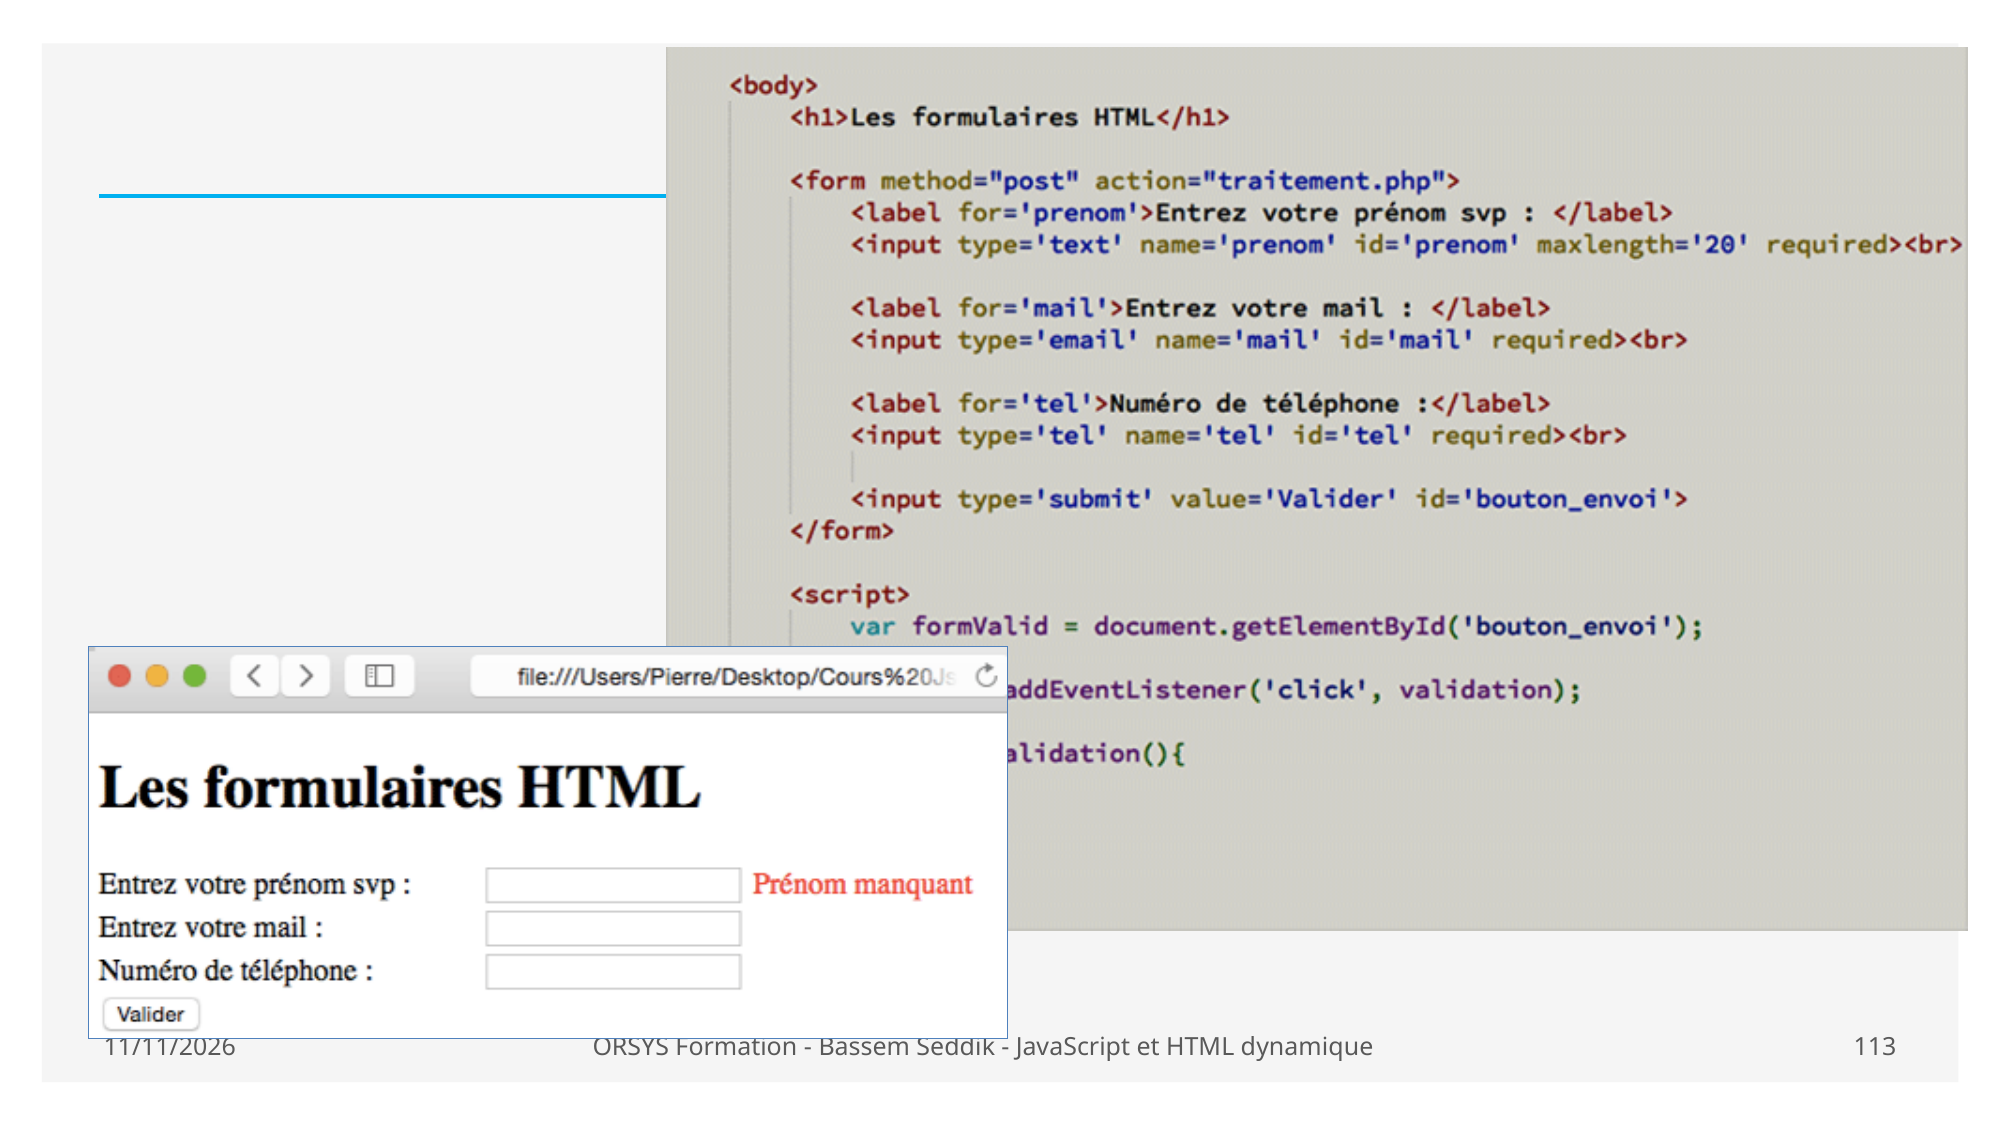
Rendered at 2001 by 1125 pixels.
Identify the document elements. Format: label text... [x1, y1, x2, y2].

picture [88, 47, 1968, 1039]
footer ORSYS Formation - Bassem Seddik - JavaScript et HTML dynamique [340, 1017, 1627, 1078]
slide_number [88, 1039, 340, 1078]
slide_number 113 [1627, 1017, 1912, 1078]
